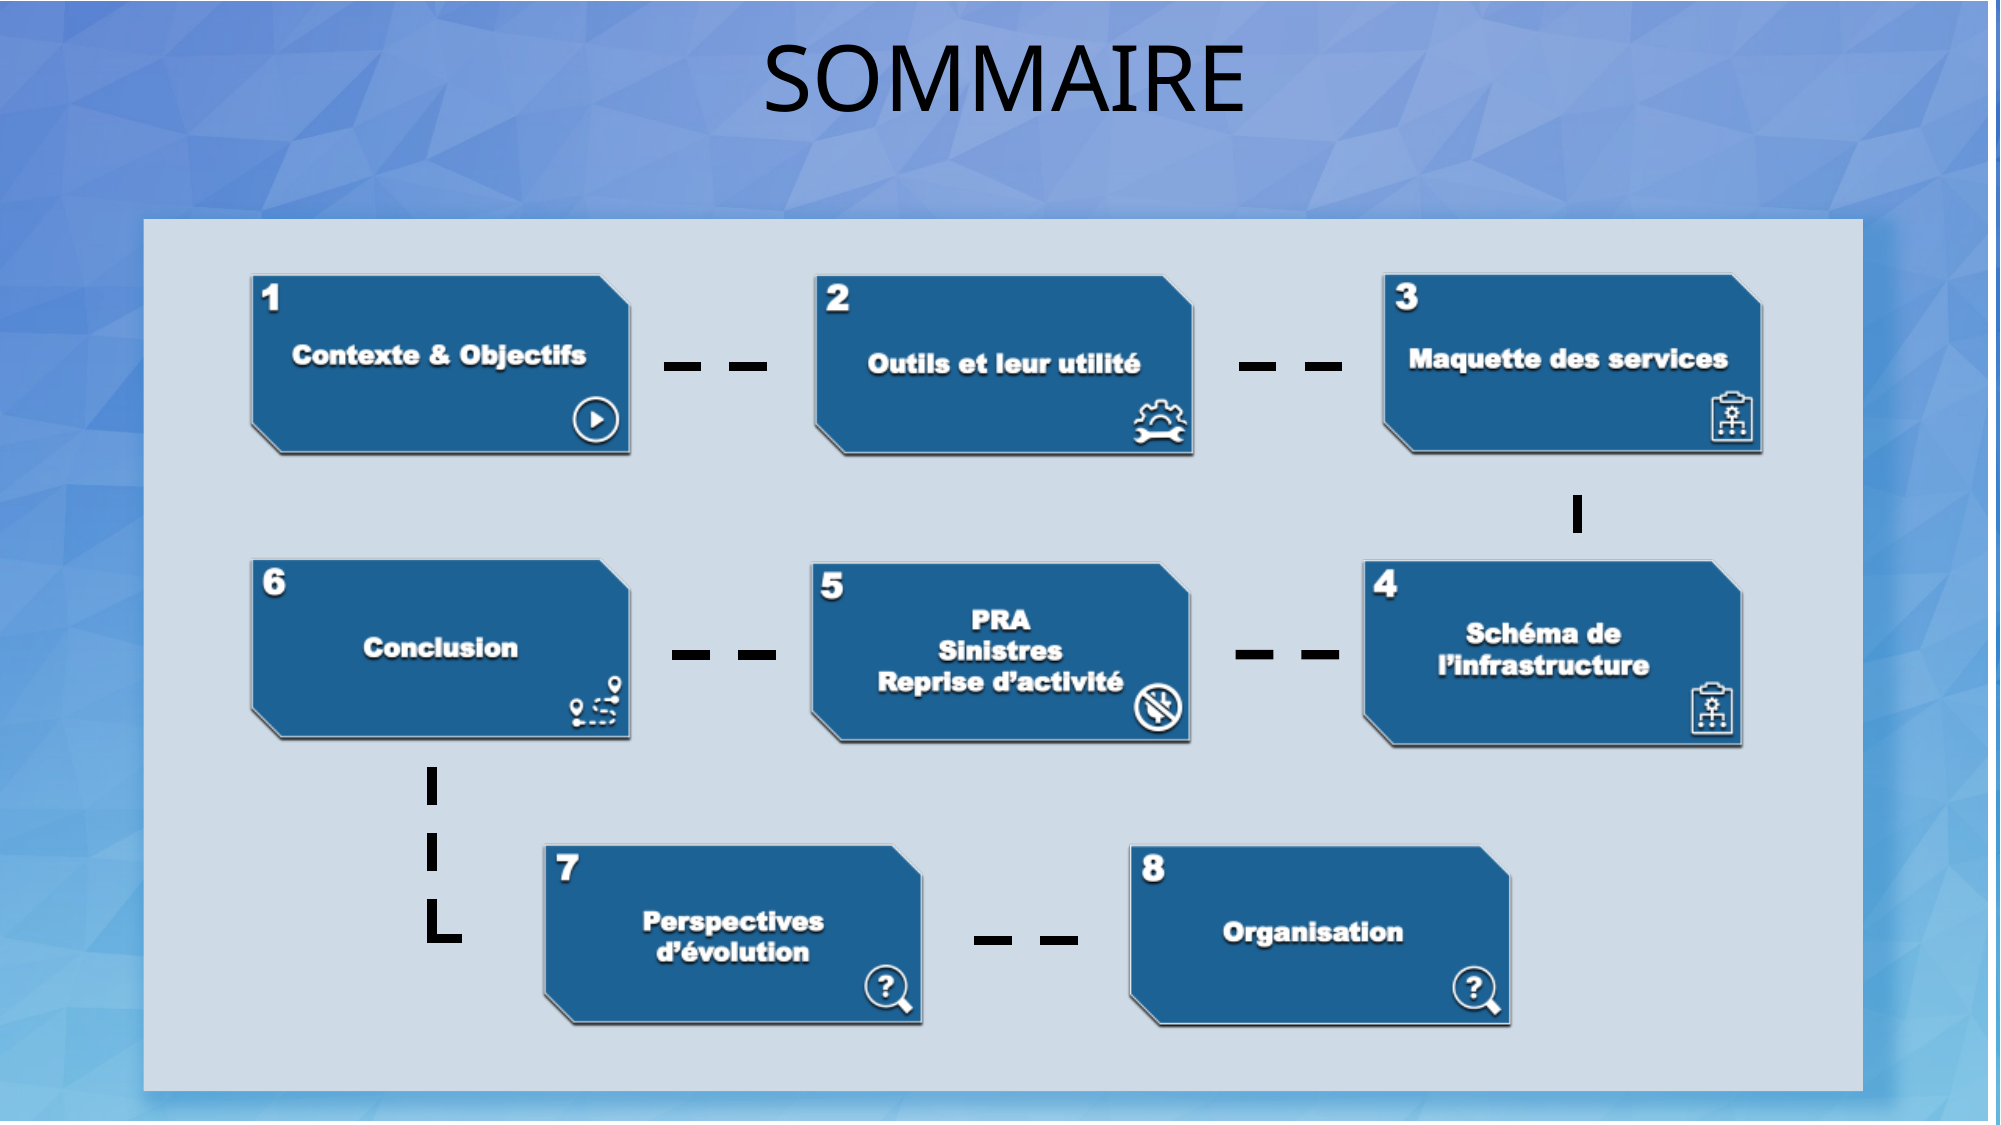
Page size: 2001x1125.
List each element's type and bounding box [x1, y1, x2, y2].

picture [0, 0, 2000, 1125]
text_box [143, 219, 1863, 1092]
